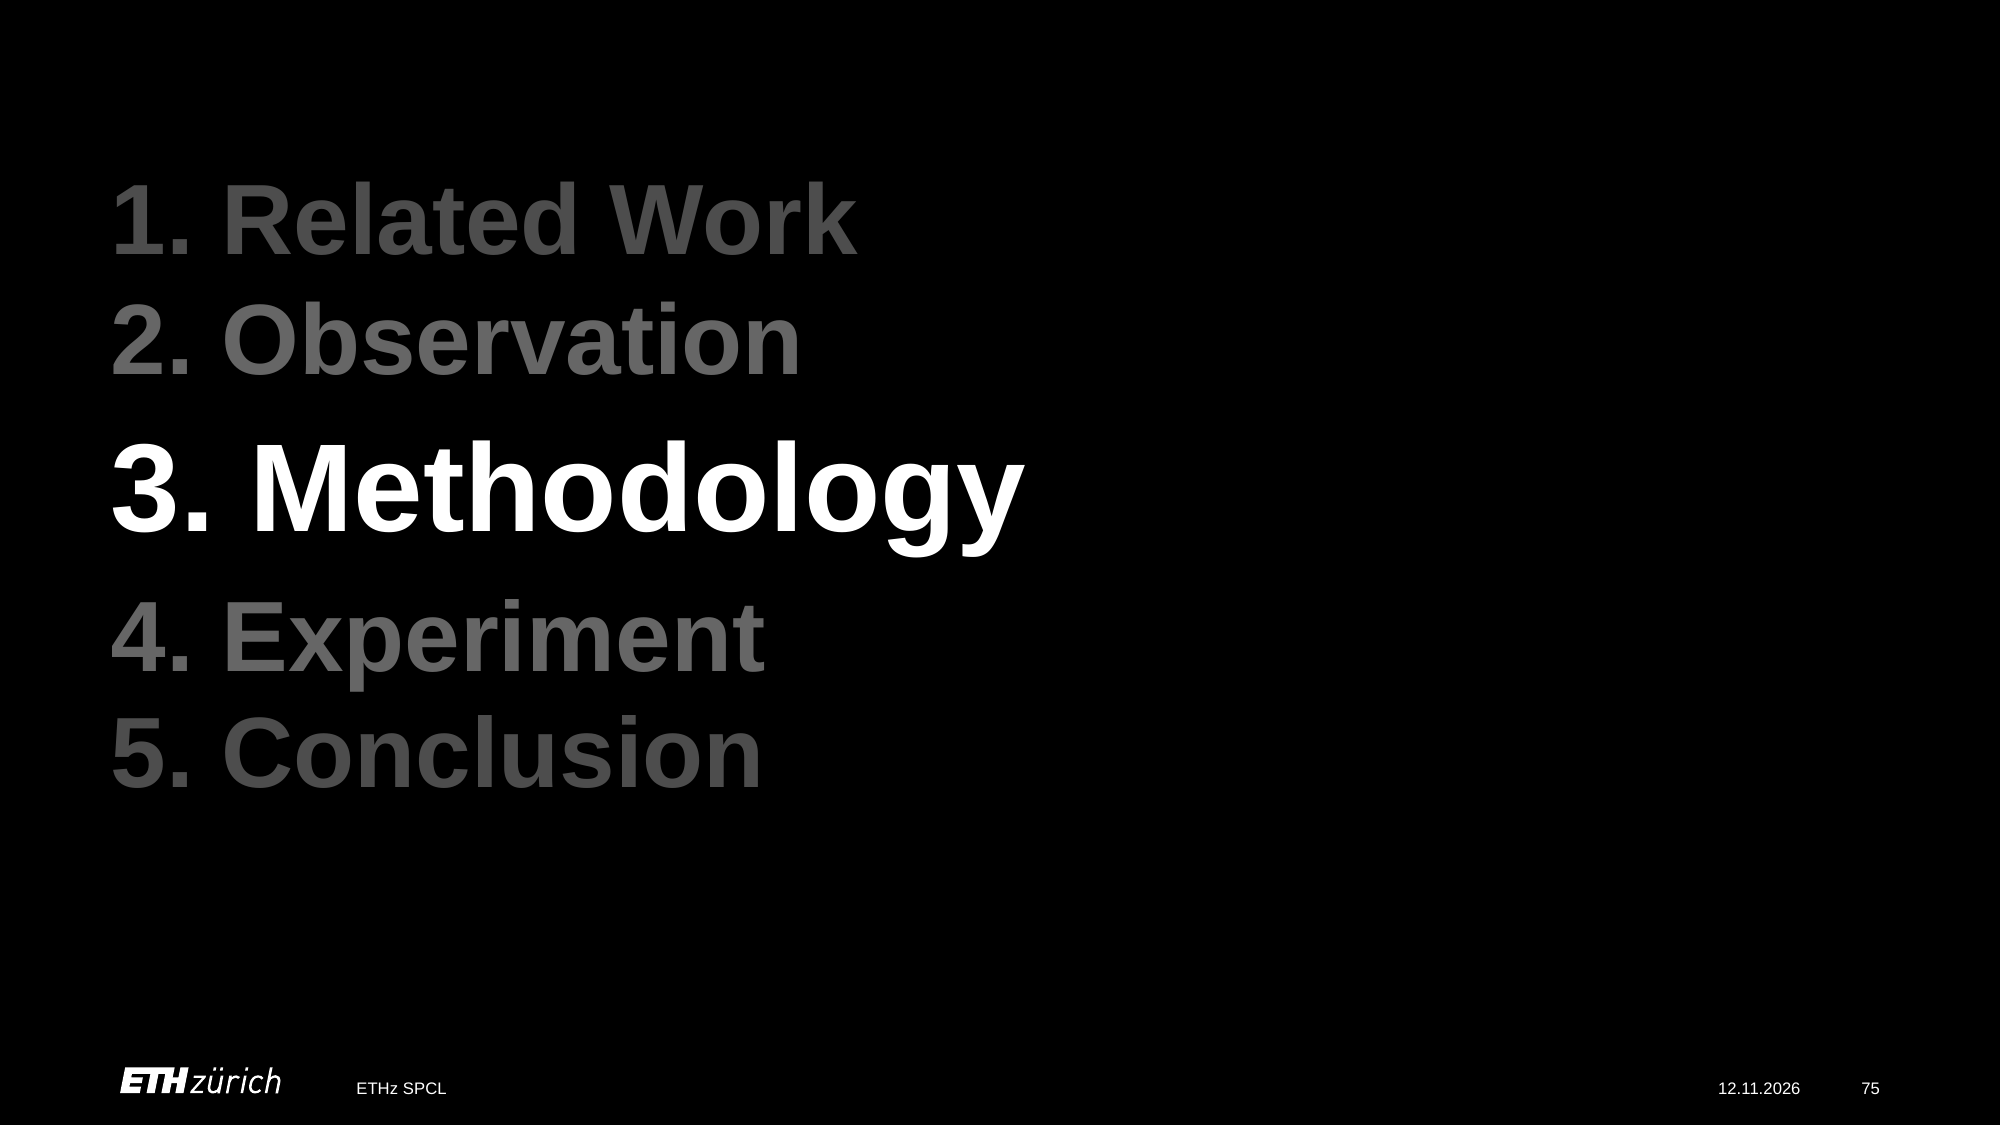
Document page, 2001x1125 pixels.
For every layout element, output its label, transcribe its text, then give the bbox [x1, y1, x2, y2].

title 1. Related Work [110, 154, 1125, 267]
footer ETHz SPCL [356, 1069, 1243, 1106]
slide_number 75 [1827, 1069, 1880, 1106]
text_box 2. Observation [110, 274, 1871, 406]
text_box 5. Conclusion [110, 687, 1871, 812]
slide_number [1718, 1069, 1819, 1106]
text_box 3. Methodology [110, 406, 1871, 571]
text_box 4. Experiment [110, 571, 1871, 687]
